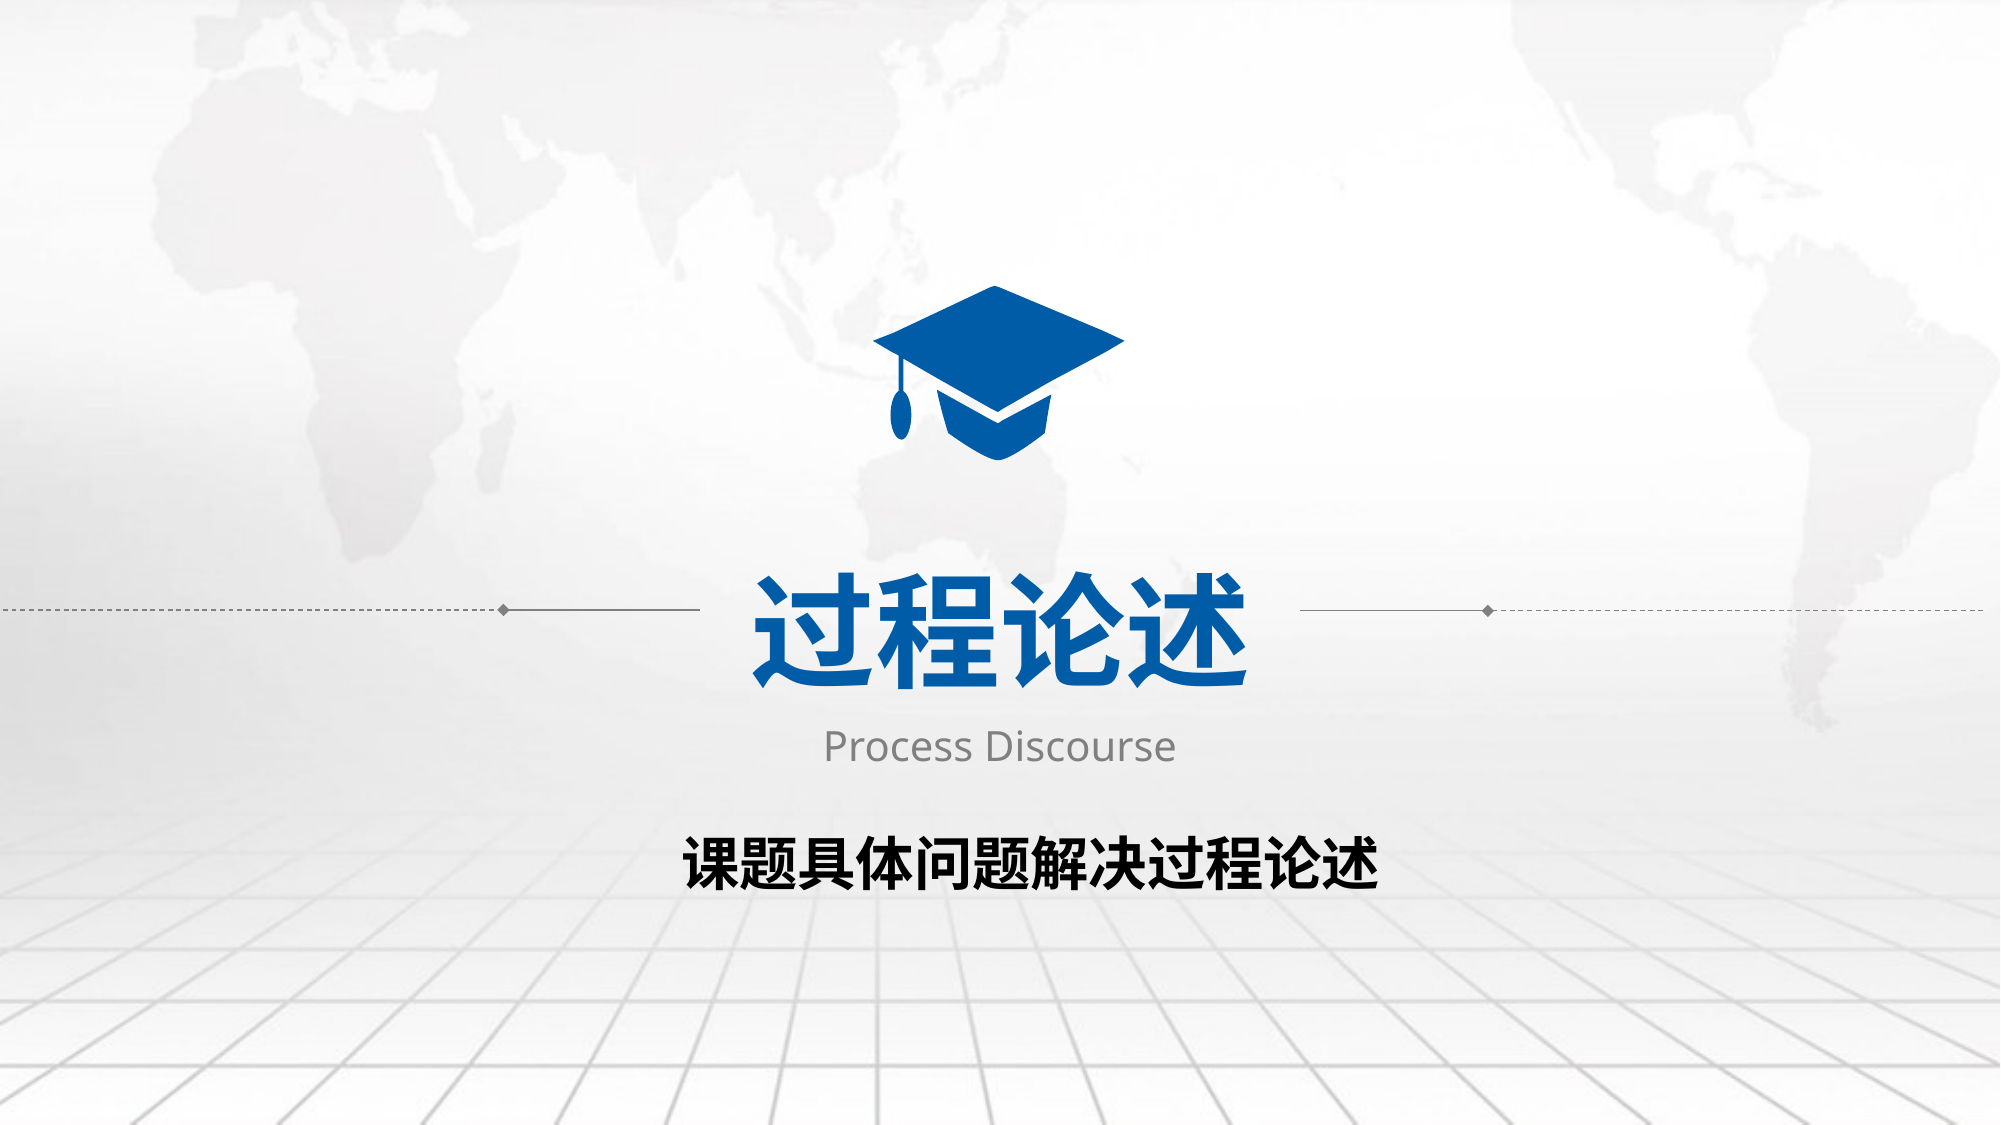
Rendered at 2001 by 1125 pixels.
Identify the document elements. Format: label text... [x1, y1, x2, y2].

text_box 过程论述 [734, 546, 1266, 712]
picture [0, 0, 2001, 1125]
text_box 课题具体问题解决过程论述 [666, 819, 1396, 905]
text_box Process Discourse [807, 712, 1193, 777]
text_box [1299, 610, 1984, 651]
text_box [872, 284, 1124, 459]
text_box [0, 609, 700, 675]
